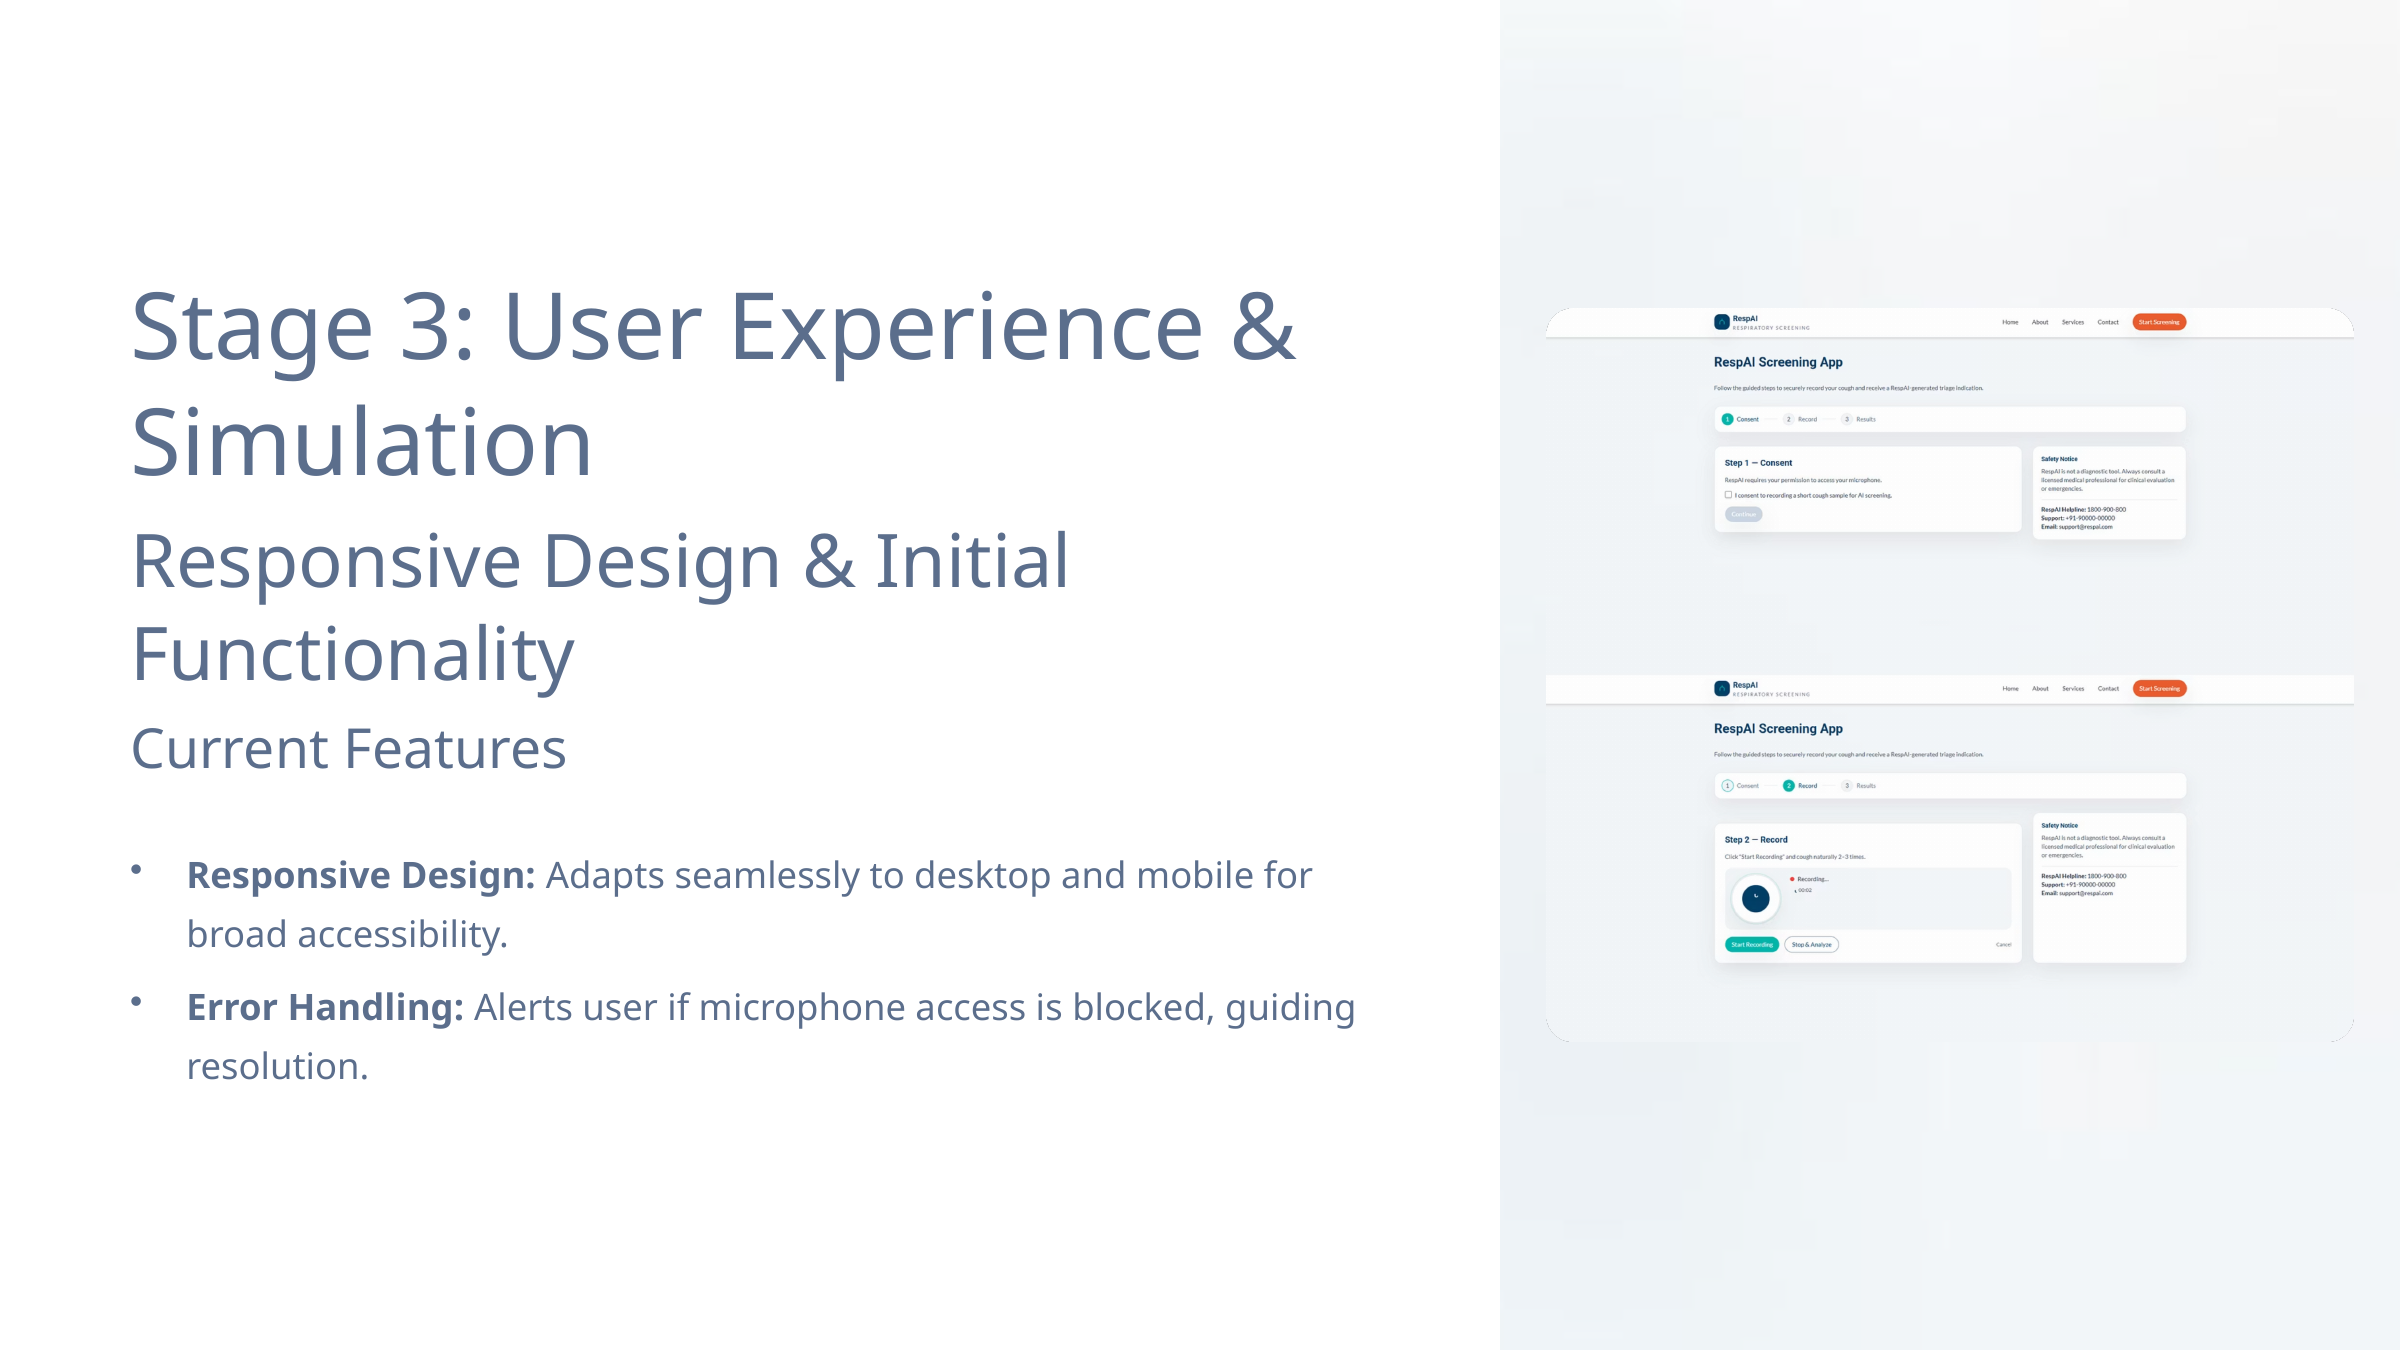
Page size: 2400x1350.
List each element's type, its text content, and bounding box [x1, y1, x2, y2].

text_box Error Handling: Alerts user if microphone access is blocked, guiding resolution. [130, 968, 1370, 1088]
picture [1499, 0, 2400, 1350]
text_box Responsive Design & Initial Functionality [130, 509, 1370, 696]
text_box Responsive Design: Adapts seamlessly to desktop and mobile for broad accessibility. [130, 836, 1370, 956]
text_box Current Features [130, 710, 689, 781]
text_box Stage 3: User Experience & Simulation [130, 262, 1370, 495]
